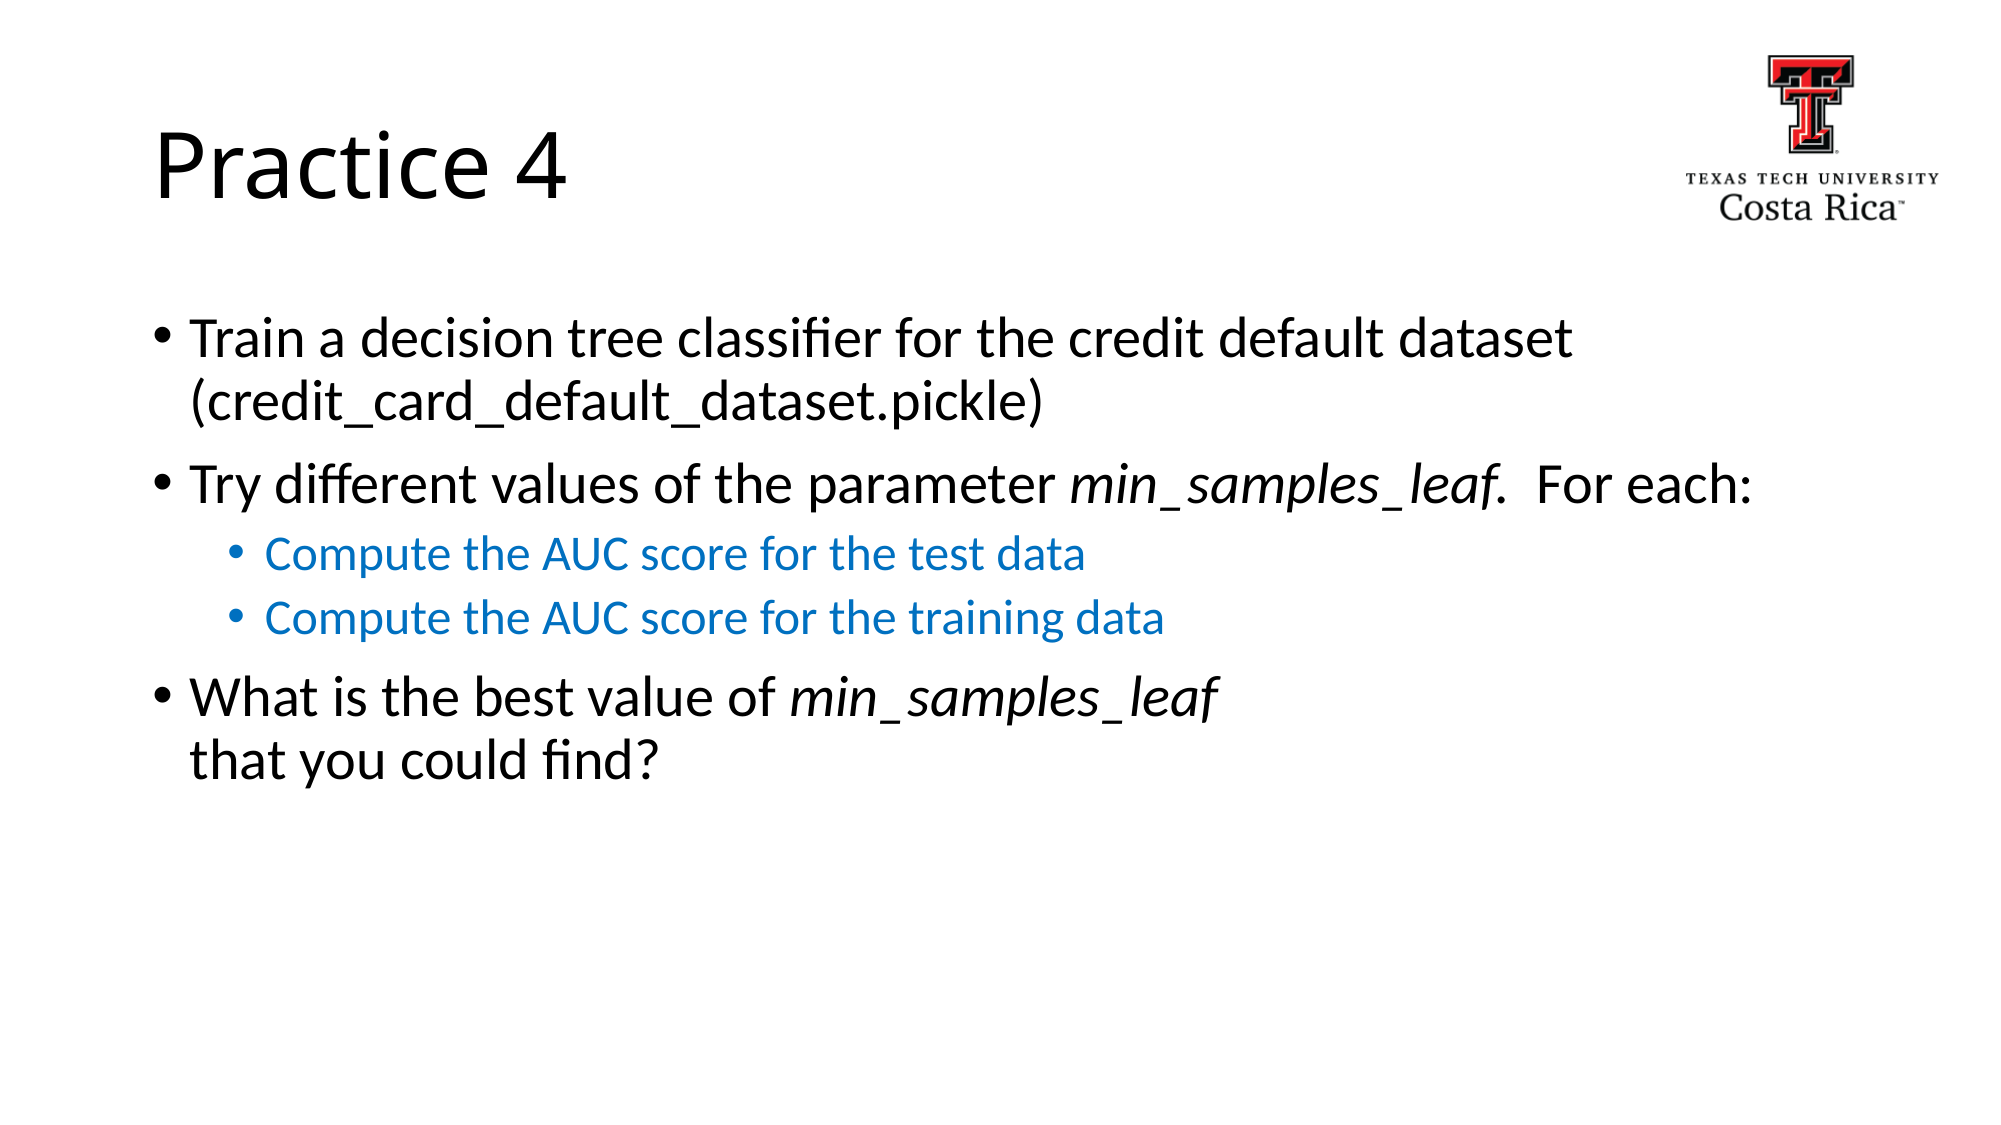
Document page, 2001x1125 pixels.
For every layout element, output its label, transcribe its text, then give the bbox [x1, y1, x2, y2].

title Practice 4 [137, 59, 1863, 278]
list Train a decision tree classifier for the credit default dataset (credit_card_default_dataset.pickle) Try different values of the parameter min_samples_leaf. For each: Compute the AUC score for the test data Compute the AUC score for the training data What is the best value of min_samples_leaf that you could find? [137, 299, 1863, 1014]
picture [1664, 30, 1964, 251]
